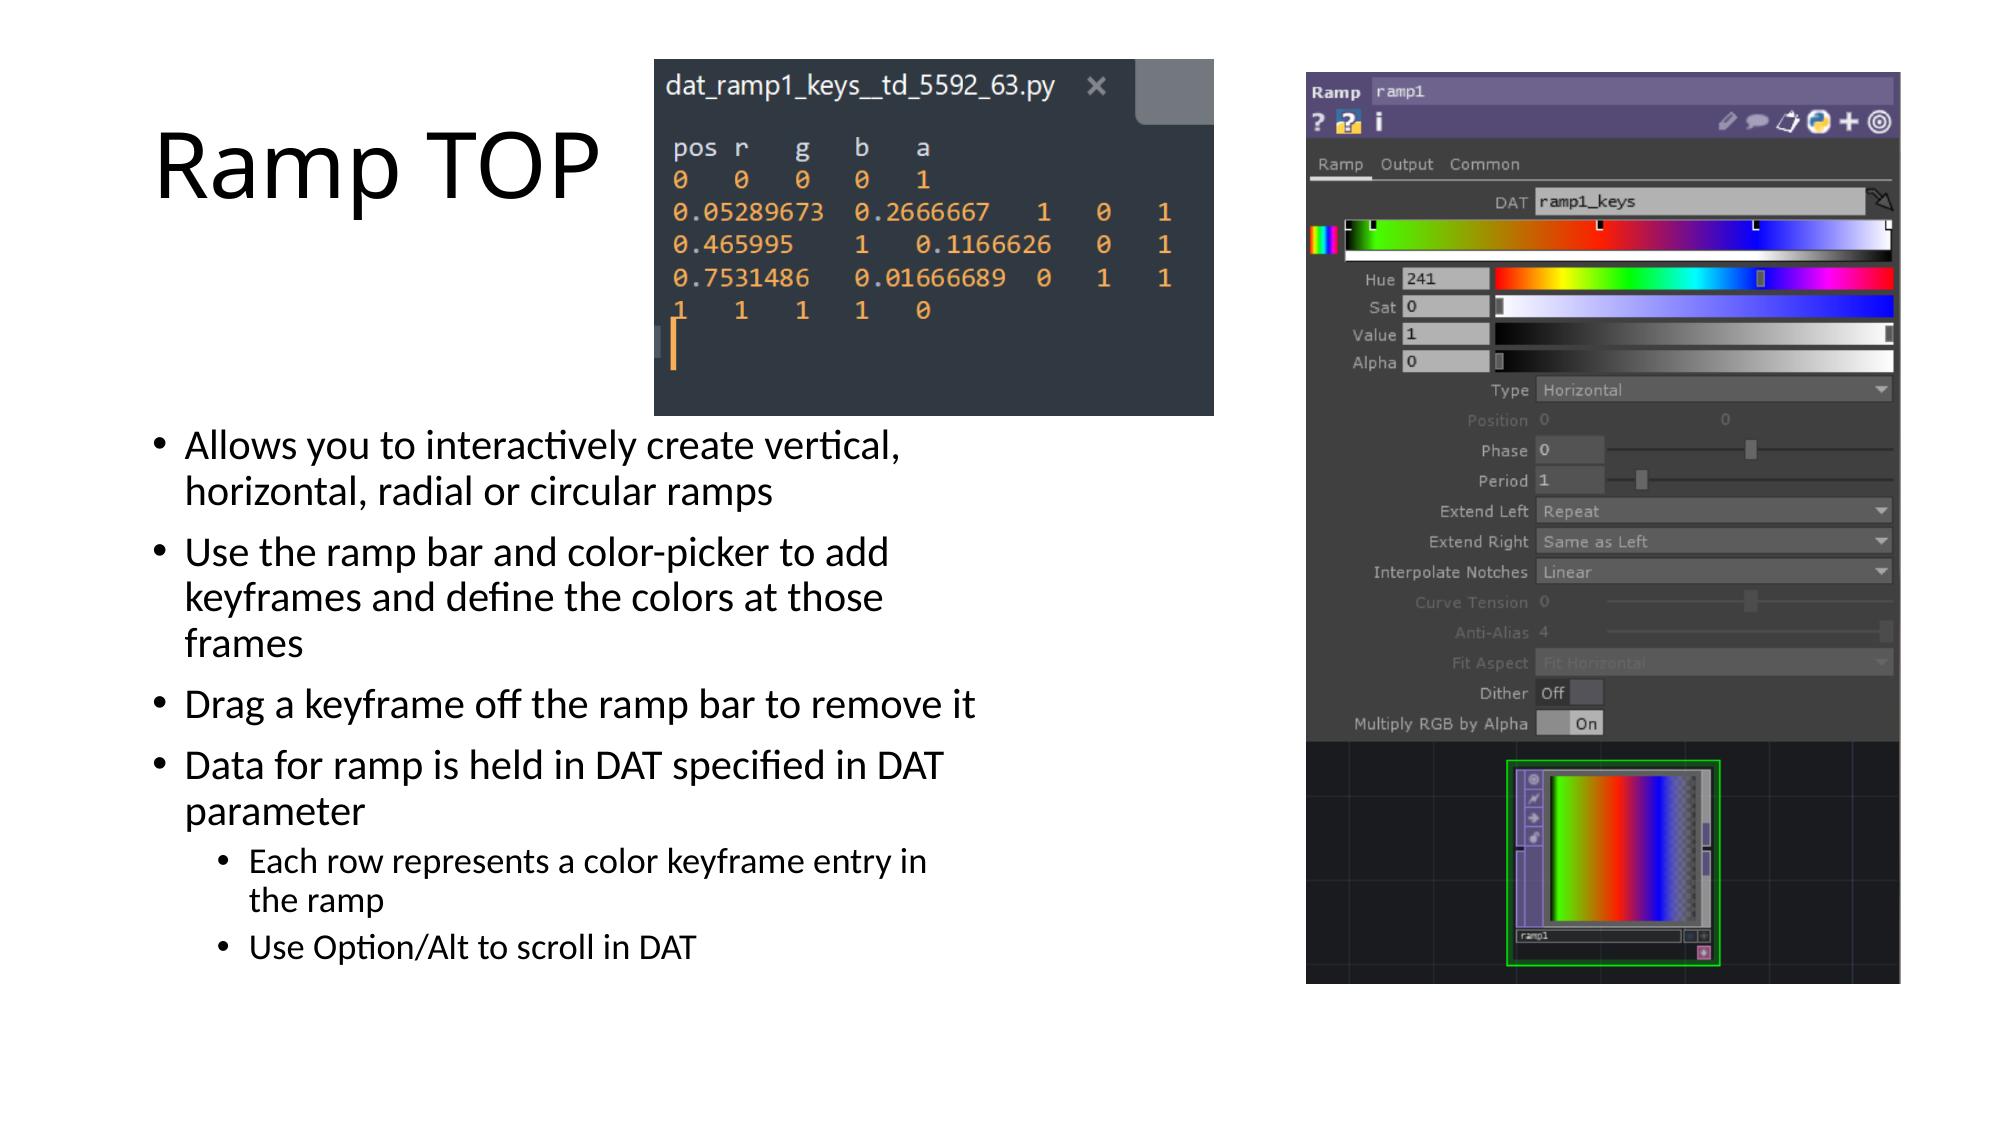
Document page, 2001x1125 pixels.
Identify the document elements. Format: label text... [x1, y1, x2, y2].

title Ramp TOP [1214, 59, 1863, 278]
list Allows you to interactively create vertical, horizontal, radial or circular ramps Use the ramp bar and color-picker to add keyframes and define the colors at those frames Drag a keyframe off the ramp bar to remove it Data for ramp is held in DAT specified in DAT parameter Each row represents a color keyframe entry in the ramp Use Option/Alt to scroll in DAT [137, 415, 1000, 1014]
picture [654, 59, 1214, 416]
picture [1306, 72, 1901, 985]
title Ramp TOP [137, 59, 654, 278]
